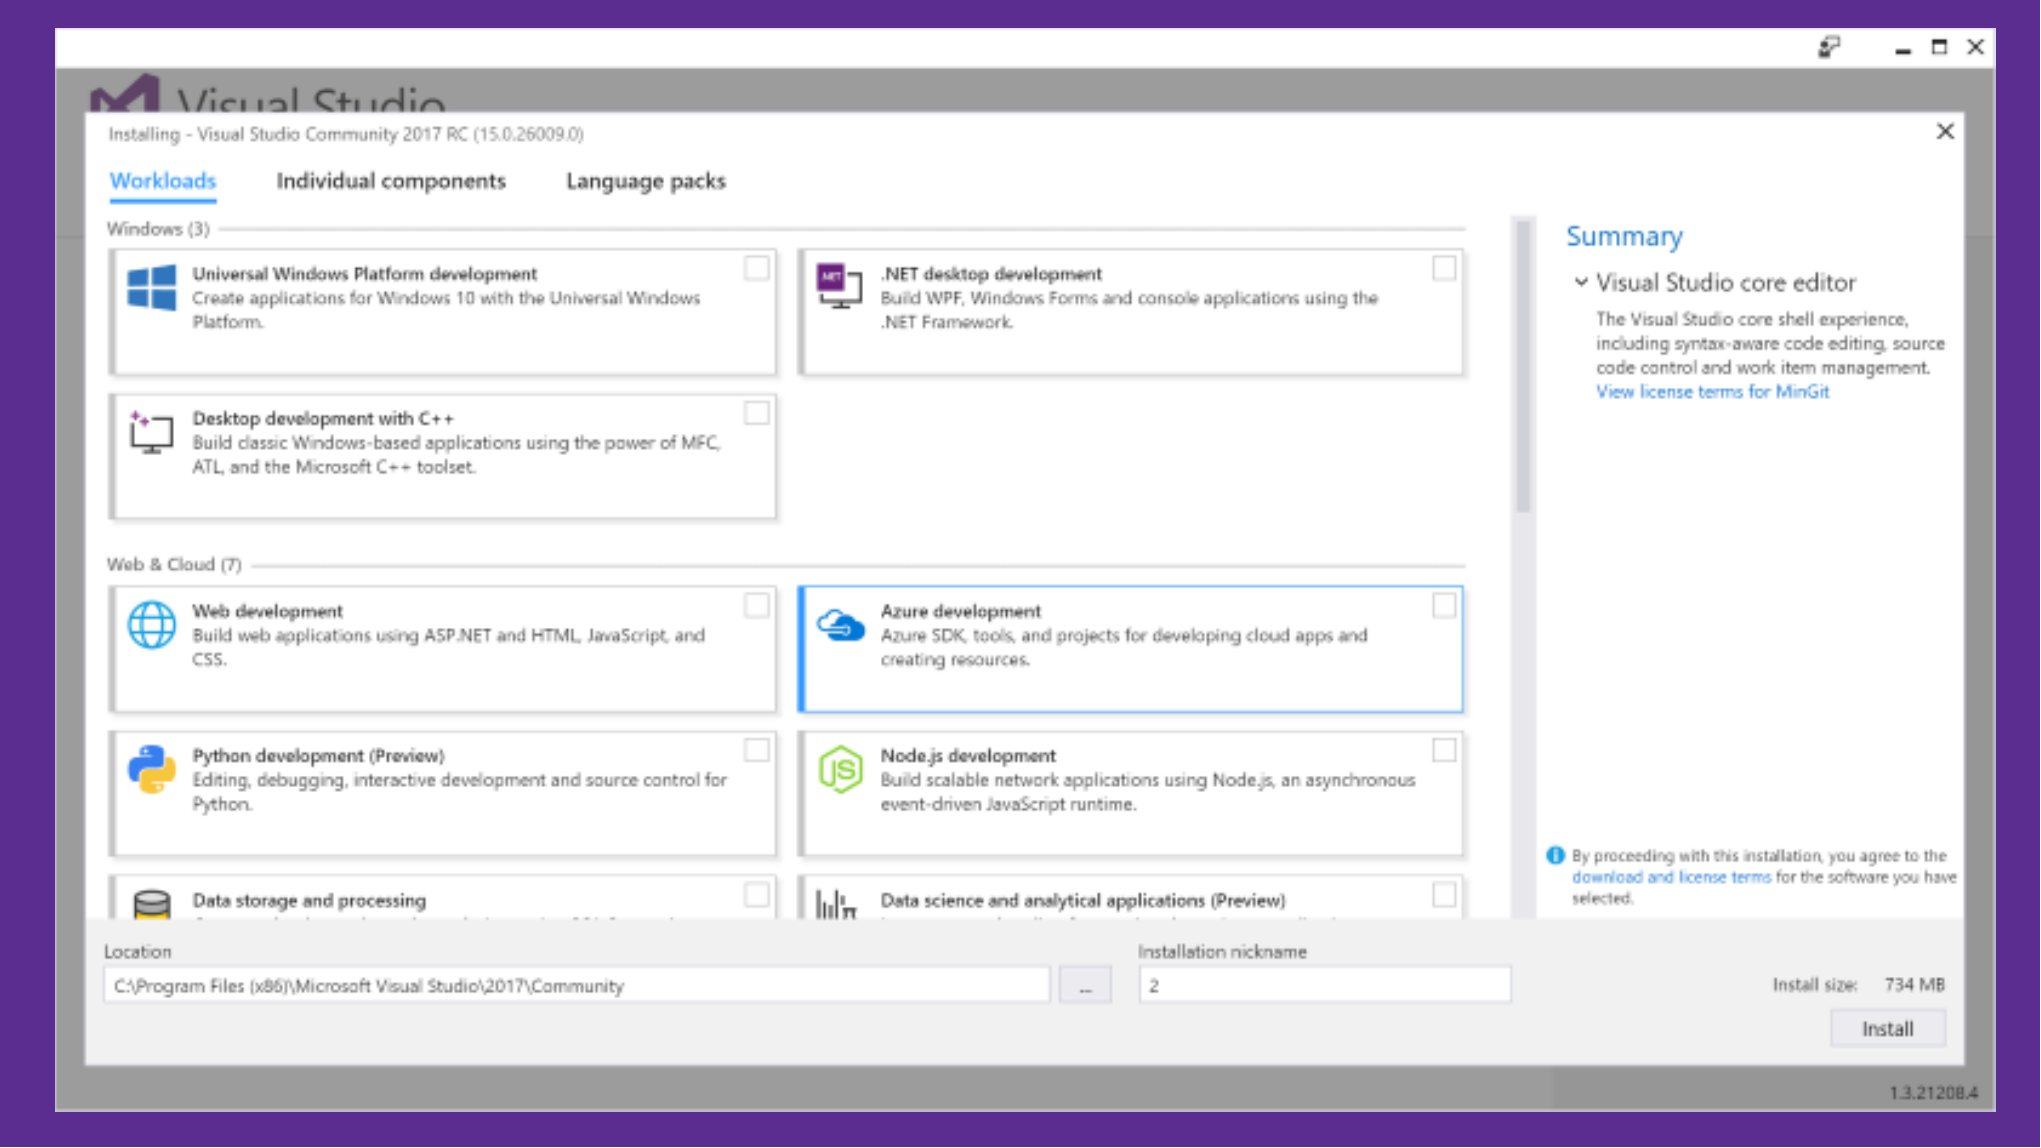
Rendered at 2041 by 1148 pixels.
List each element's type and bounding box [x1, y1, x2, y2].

picture [55, 27, 1996, 1113]
